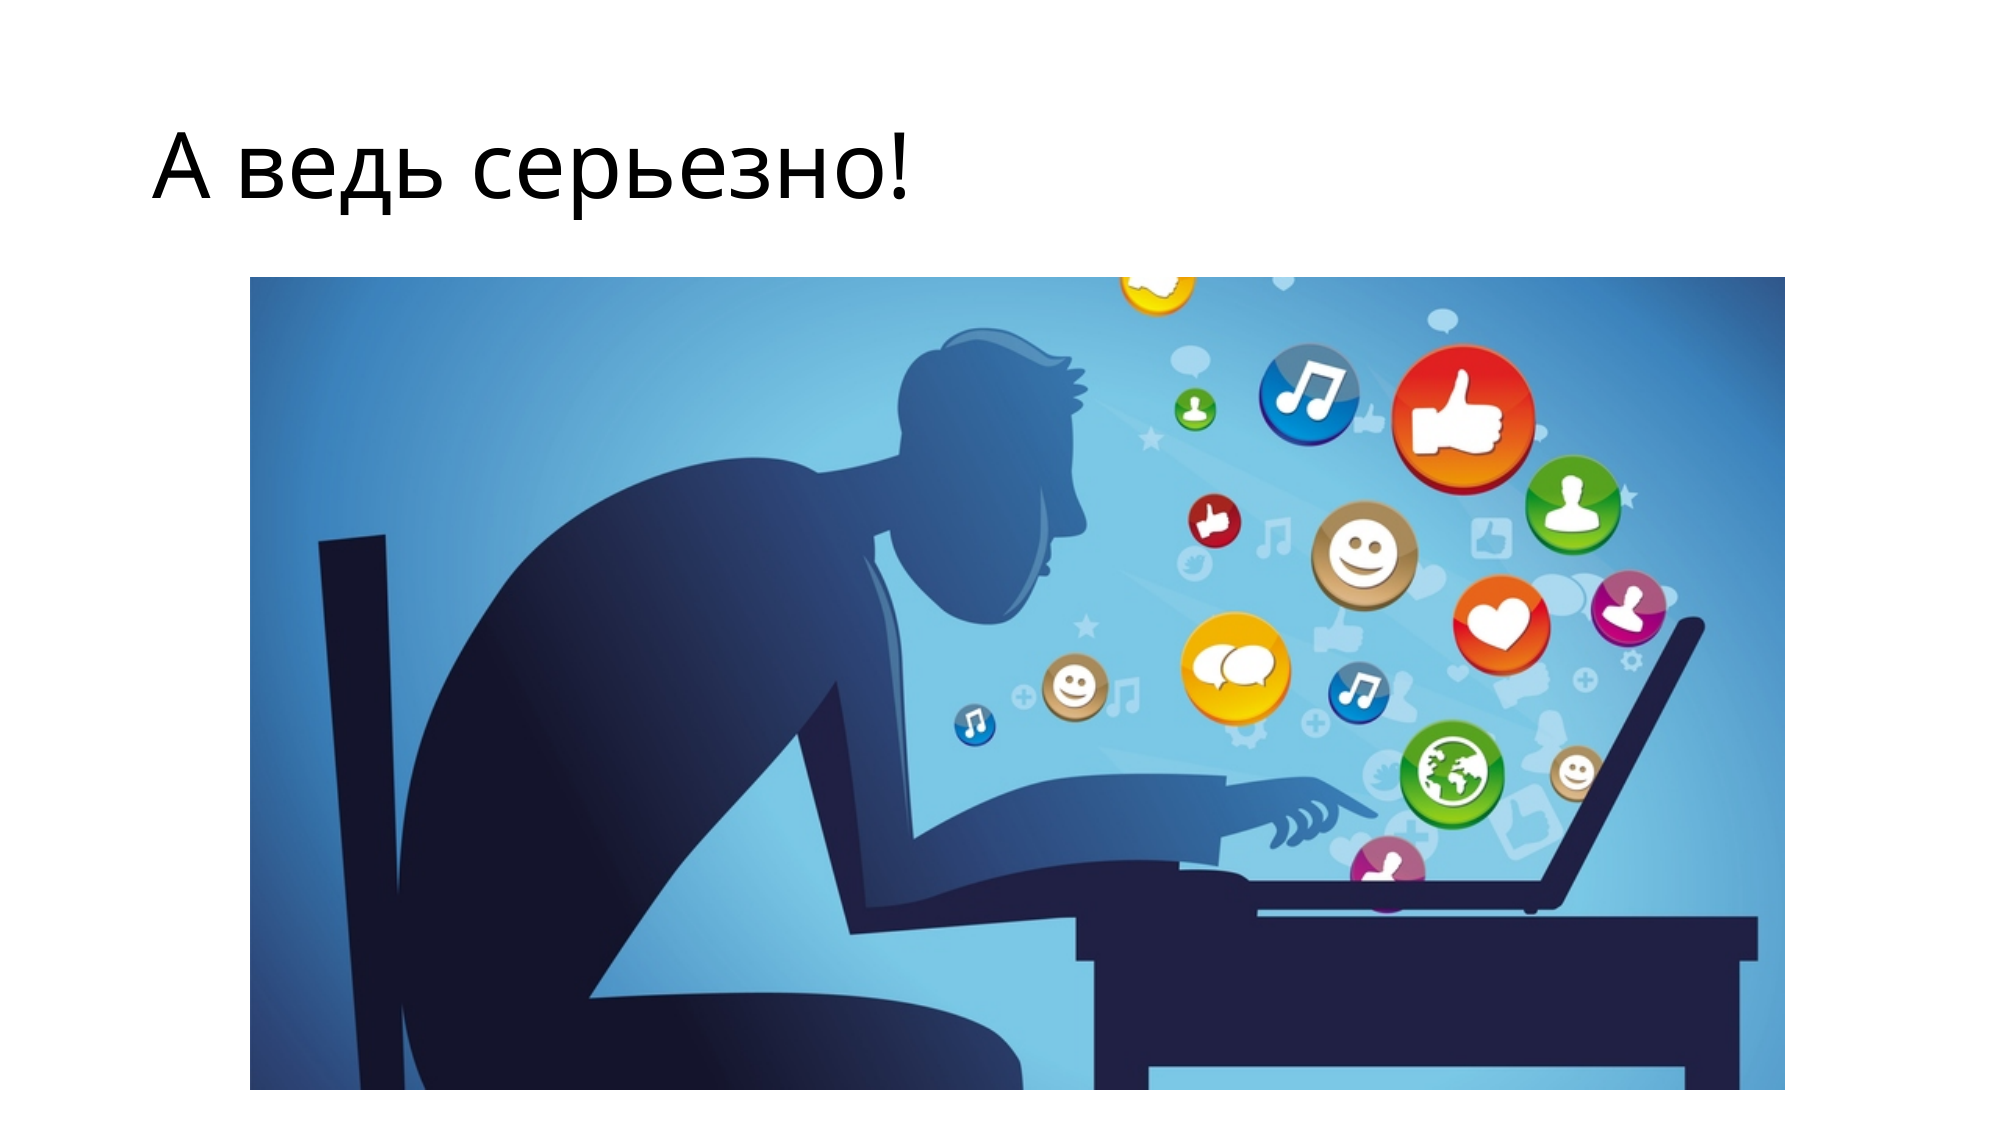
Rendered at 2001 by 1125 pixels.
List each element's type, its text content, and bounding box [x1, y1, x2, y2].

picture [250, 277, 1785, 1090]
title А ведь серьезно! [137, 59, 1863, 278]
